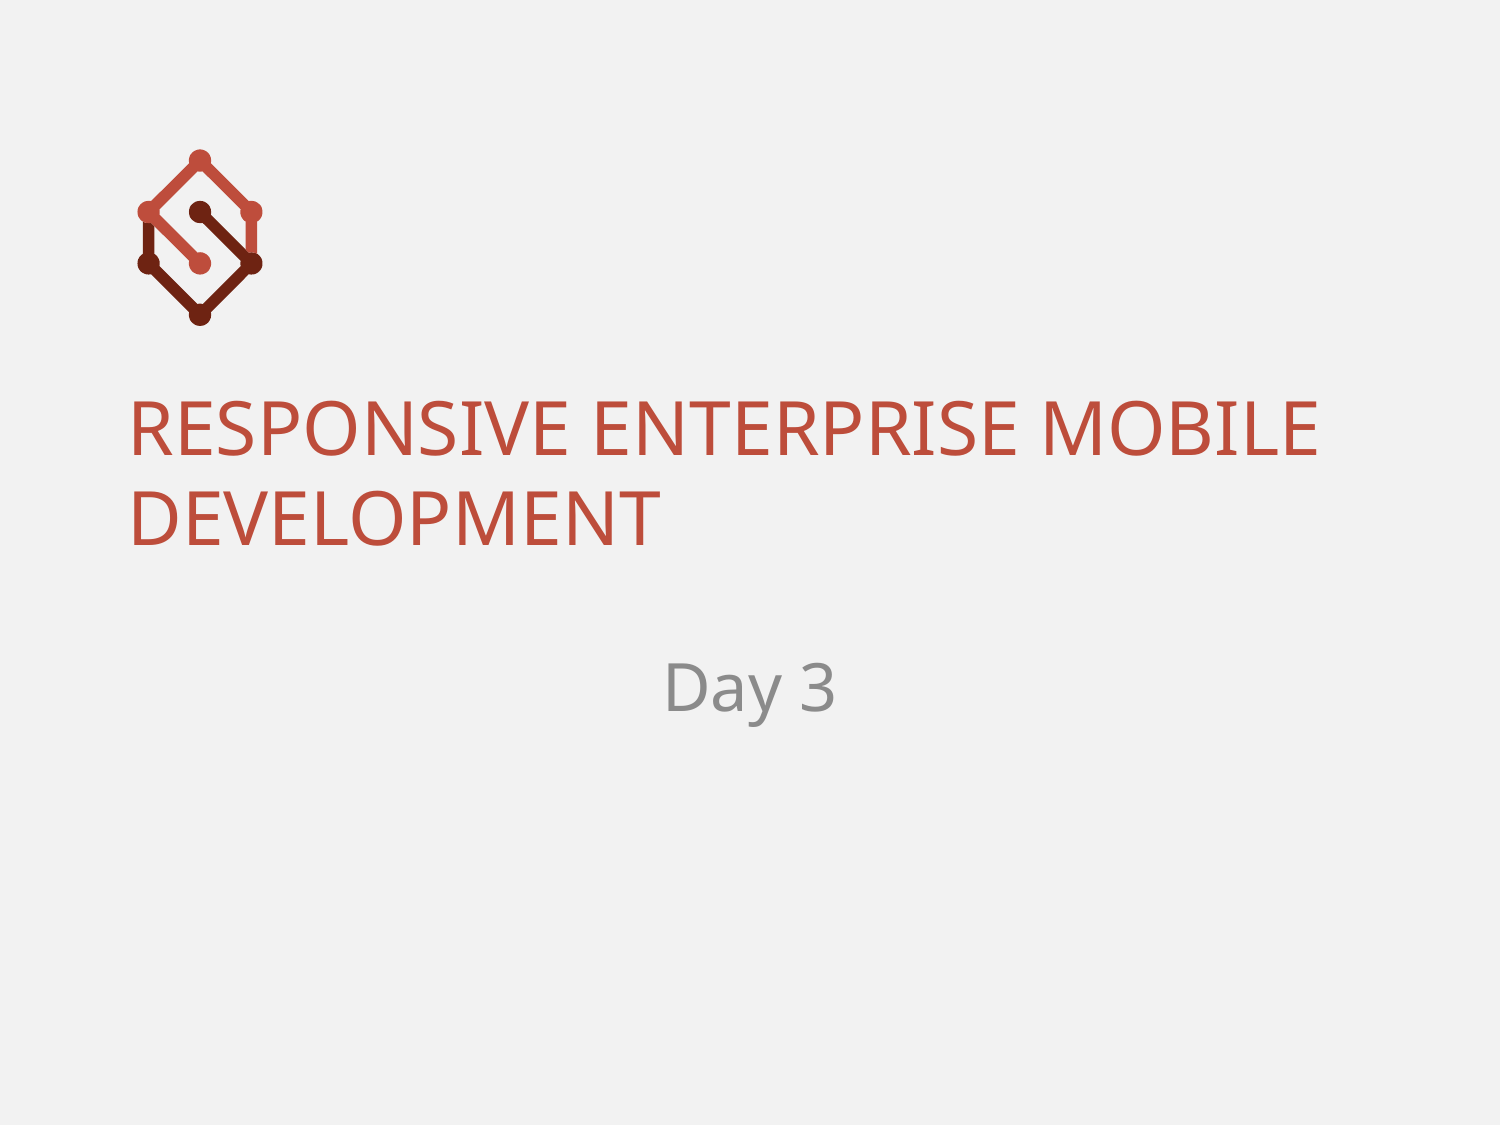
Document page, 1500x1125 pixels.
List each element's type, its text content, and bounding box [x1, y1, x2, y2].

title Responsive enterprise mobile development [112, 349, 1388, 591]
subtitle Day 3 [225, 637, 1275, 925]
